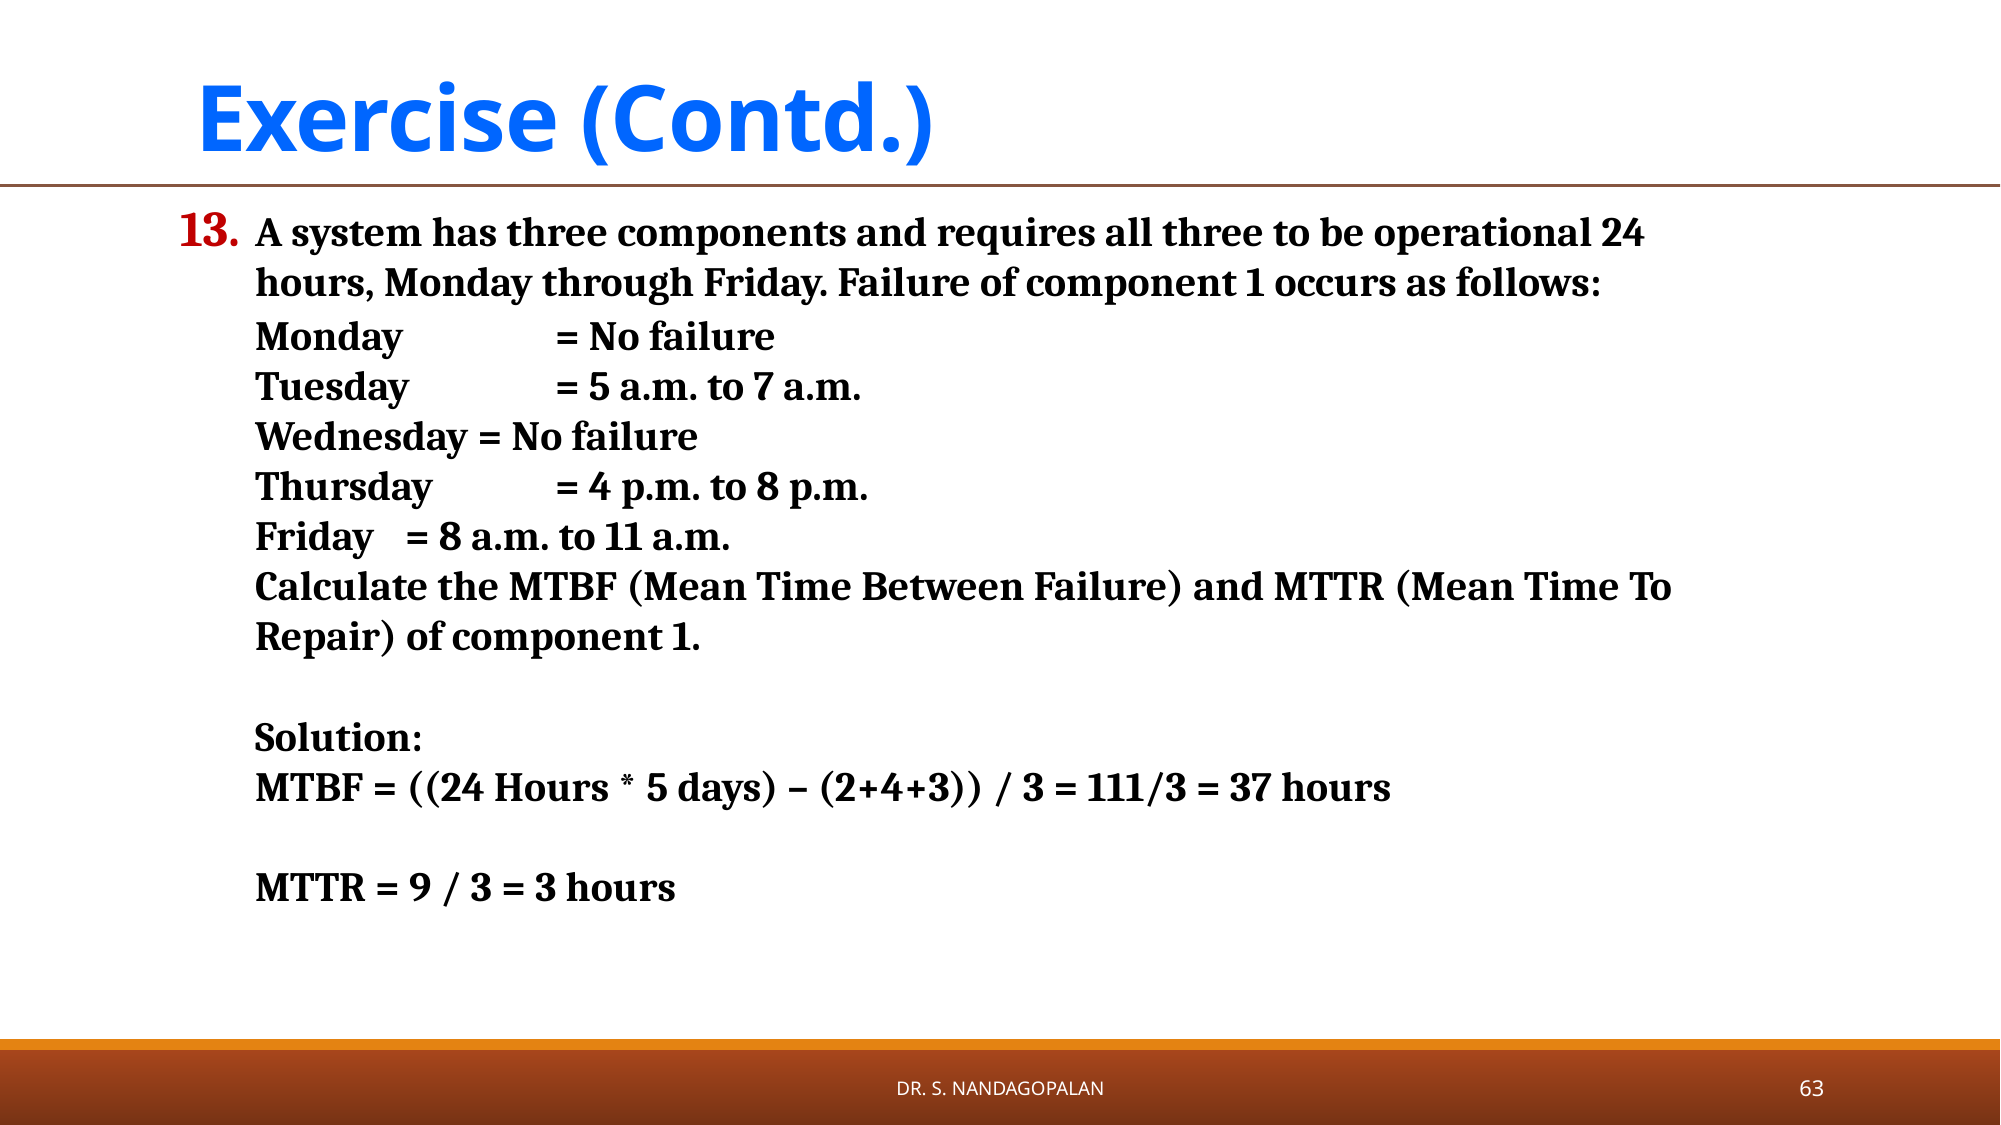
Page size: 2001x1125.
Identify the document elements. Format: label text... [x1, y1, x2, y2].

slide_number 63 [1624, 1059, 1840, 1120]
footer Dr. S. Nandagopalan [604, 1059, 1396, 1120]
title Exercise (Contd.) [180, 47, 1691, 178]
list A system has three components and requires all three to be operational 24 hours, Monday through Friday. Failure of component 1 occurs as follows: Monday = No failure Tuesday = 5 a.m. to 7 a.m. Wednesday = No failure Thursday = 4 p.m. to 8 p.m. Friday = 8 a.m. to 11 a.m. Calculate the MTBF (Mean Time Between Failure) and MTTR (Mean Time To Repair) of component 1. Solution: MTBF = ((24 Hours * 5 days) – (2+4+3)) / 3 = 111/3 = 37 hours MTTR = 9 / 3 = 3 hours [180, 196, 1691, 1026]
